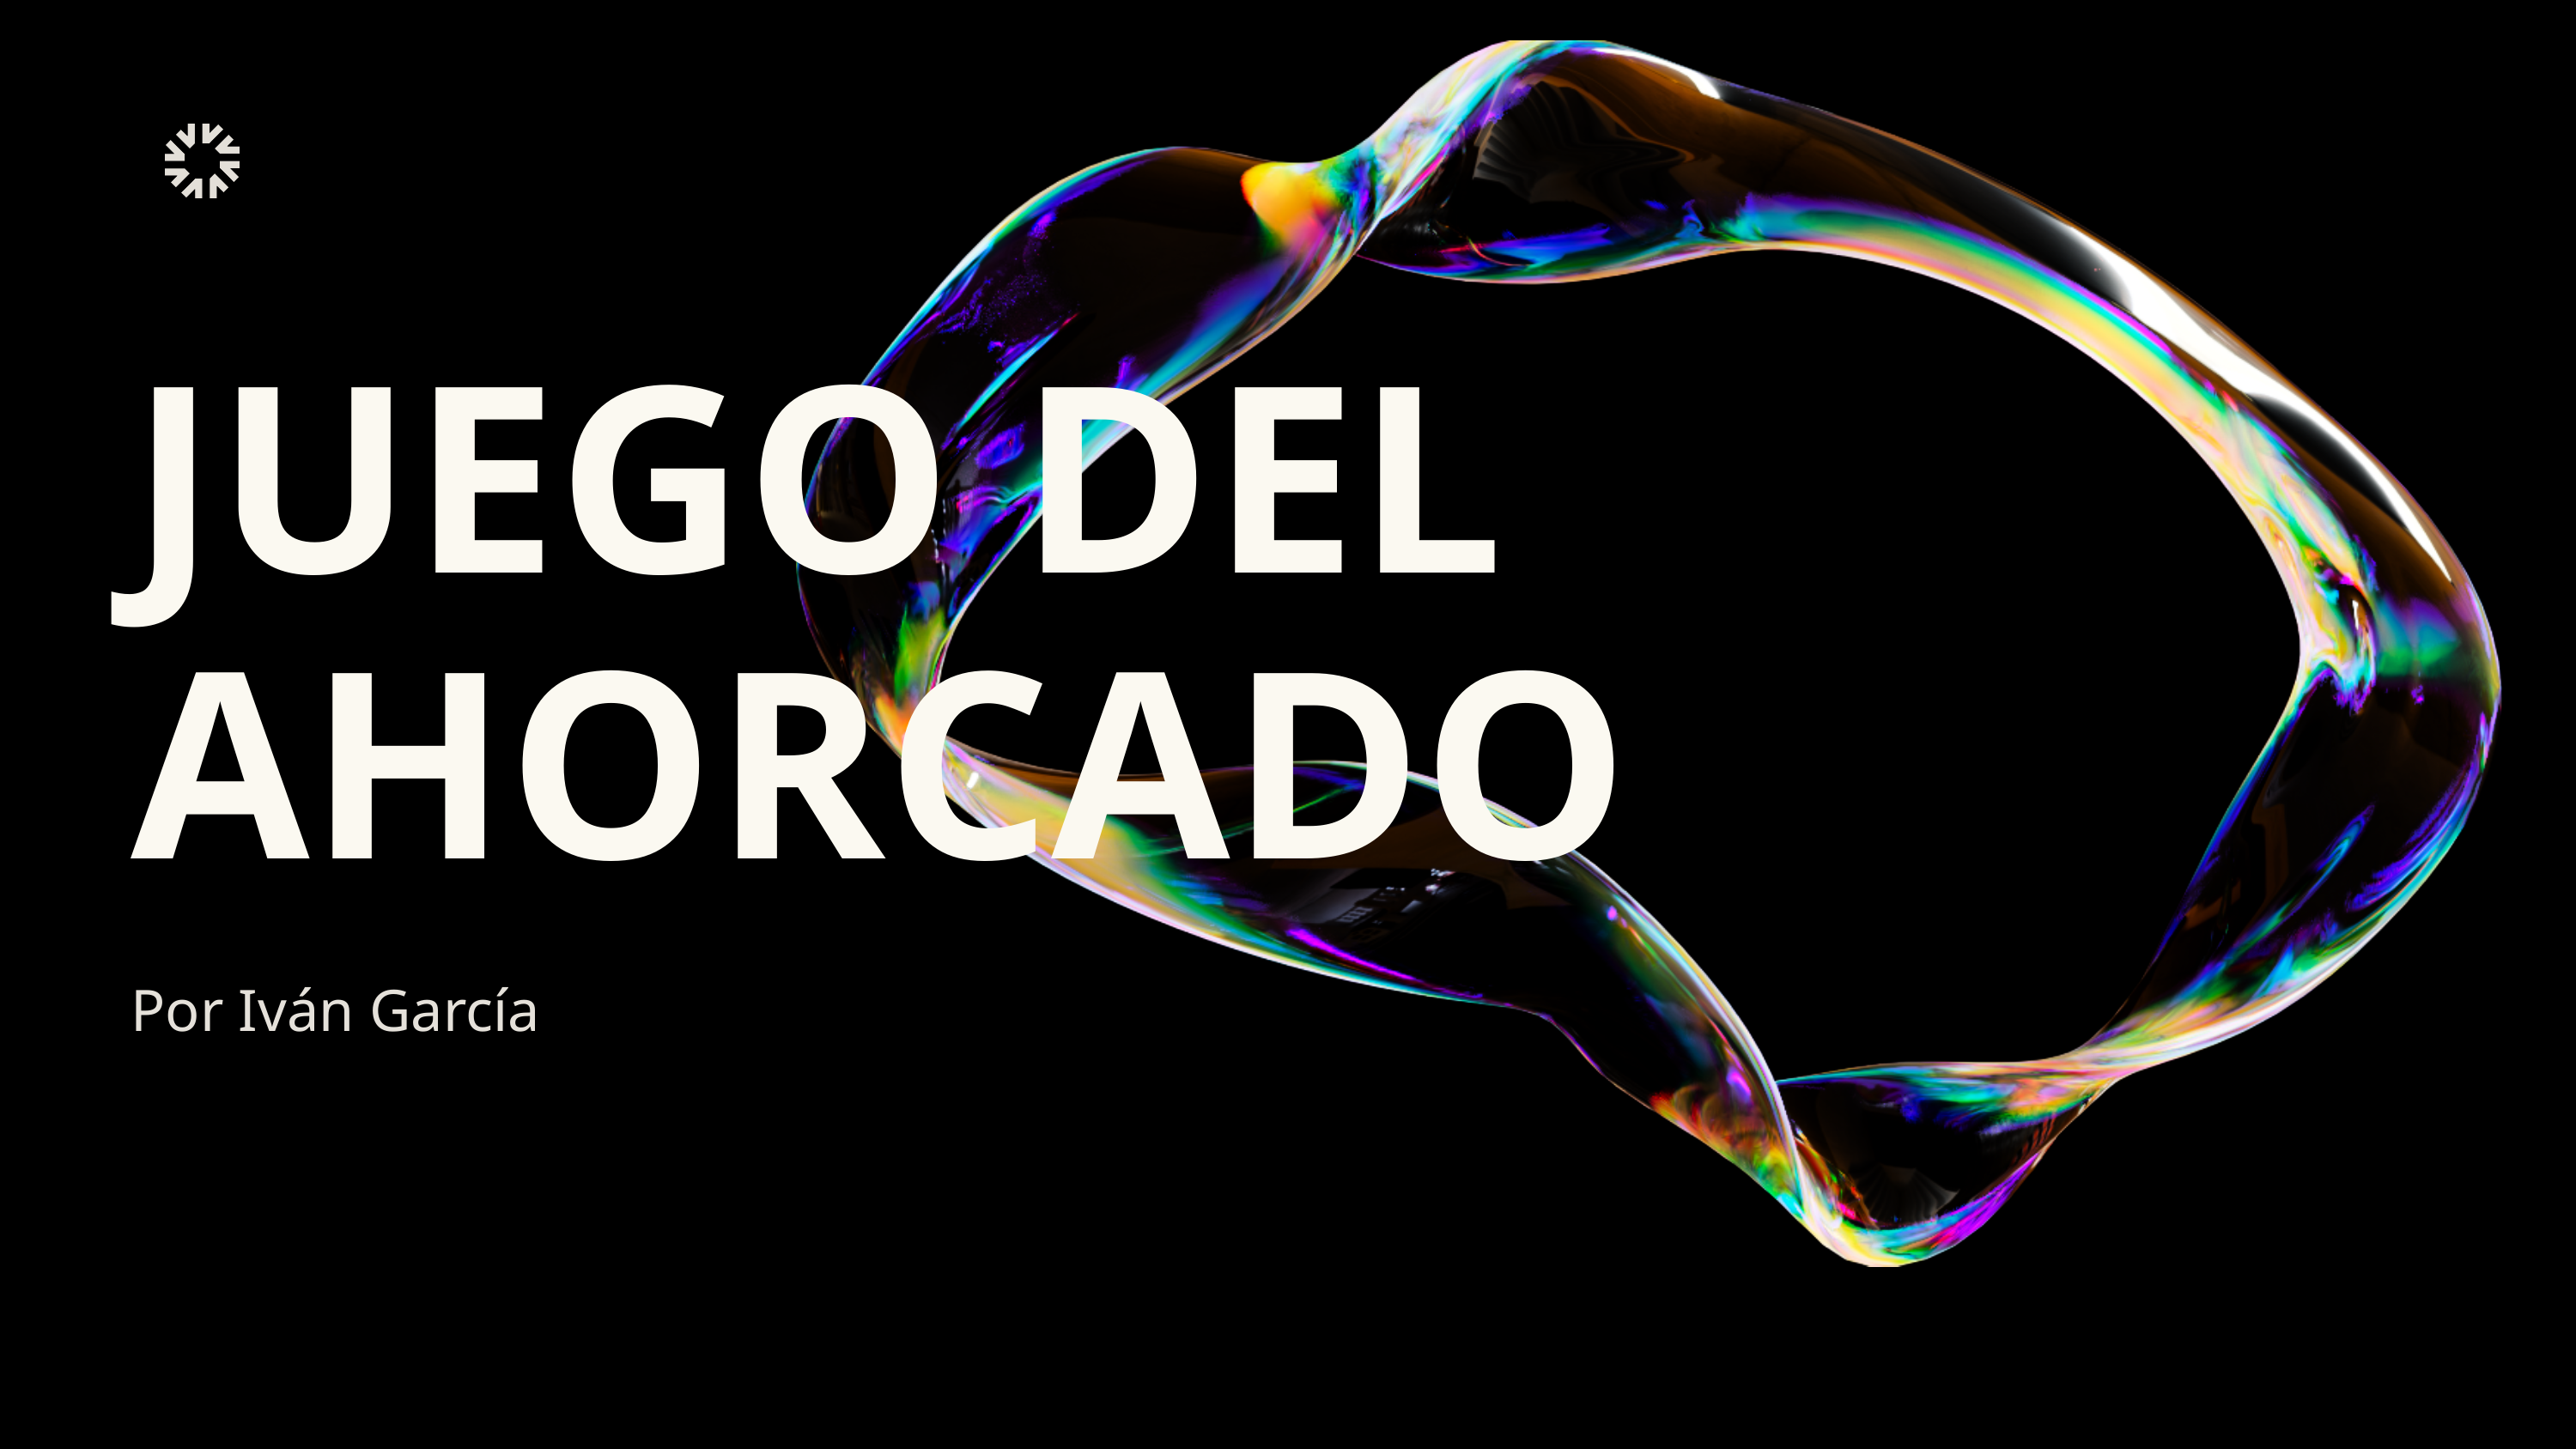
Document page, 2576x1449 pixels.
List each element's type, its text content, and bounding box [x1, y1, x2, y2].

text_box Por Iván García [131, 961, 1224, 1043]
text_box [796, 40, 2503, 1267]
text_box [165, 124, 240, 198]
text_box JUEGO DEL AHORCADO [131, 339, 1739, 911]
